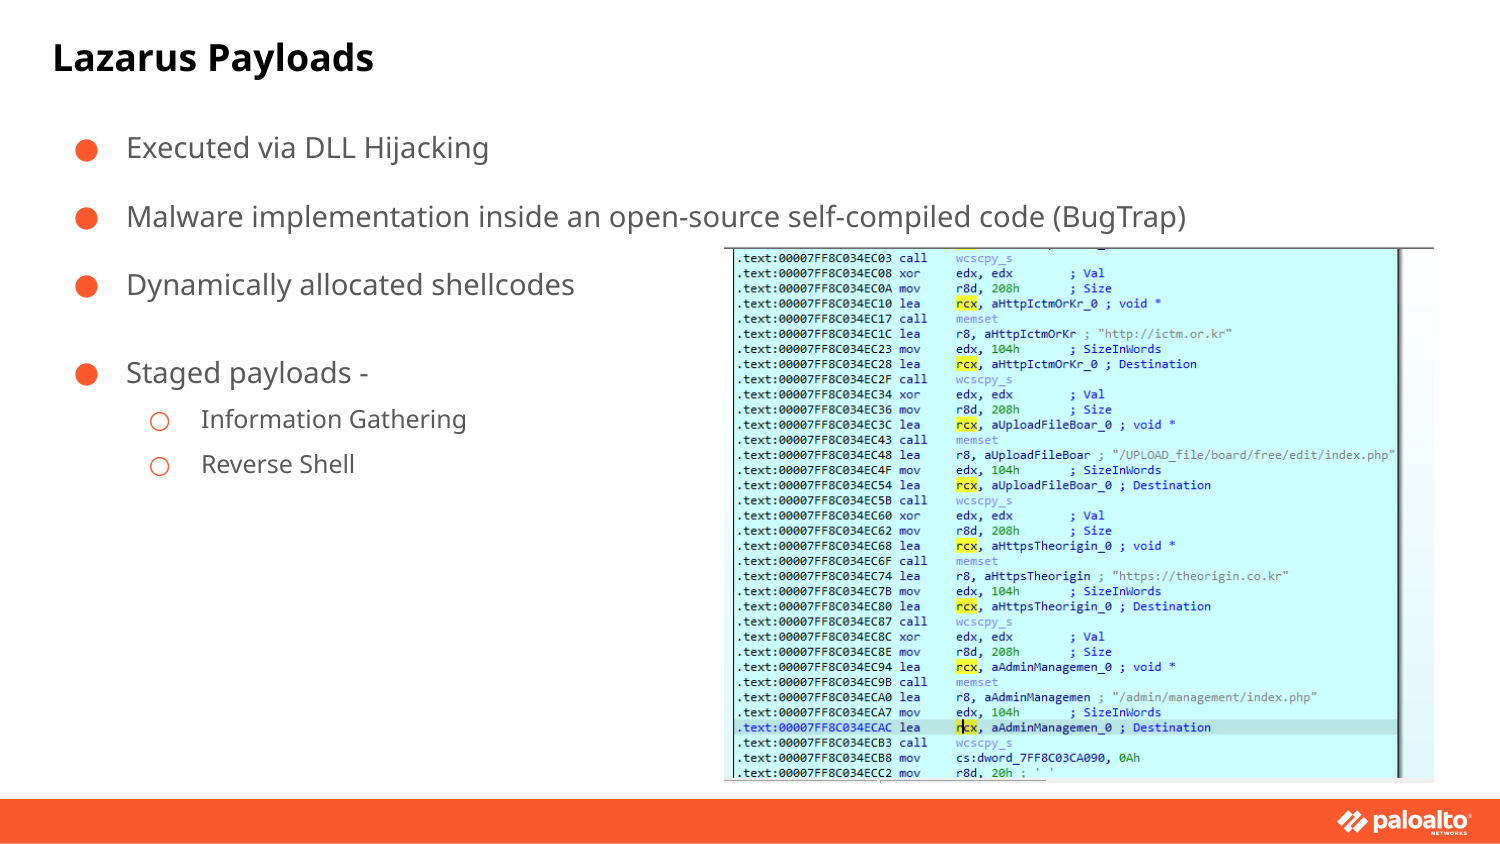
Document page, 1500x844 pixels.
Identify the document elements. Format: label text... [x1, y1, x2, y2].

title Lazarus Payloads [52, 33, 1442, 88]
list Executed via DLL Hijacking Malware implementation inside an open-source self-compiled code (BugTrap) Dynamically allocated shellcodes Staged payloads - Information Gathering Reverse Shell [43, 121, 1434, 753]
picture [724, 246, 1434, 784]
picture [1337, 810, 1472, 835]
